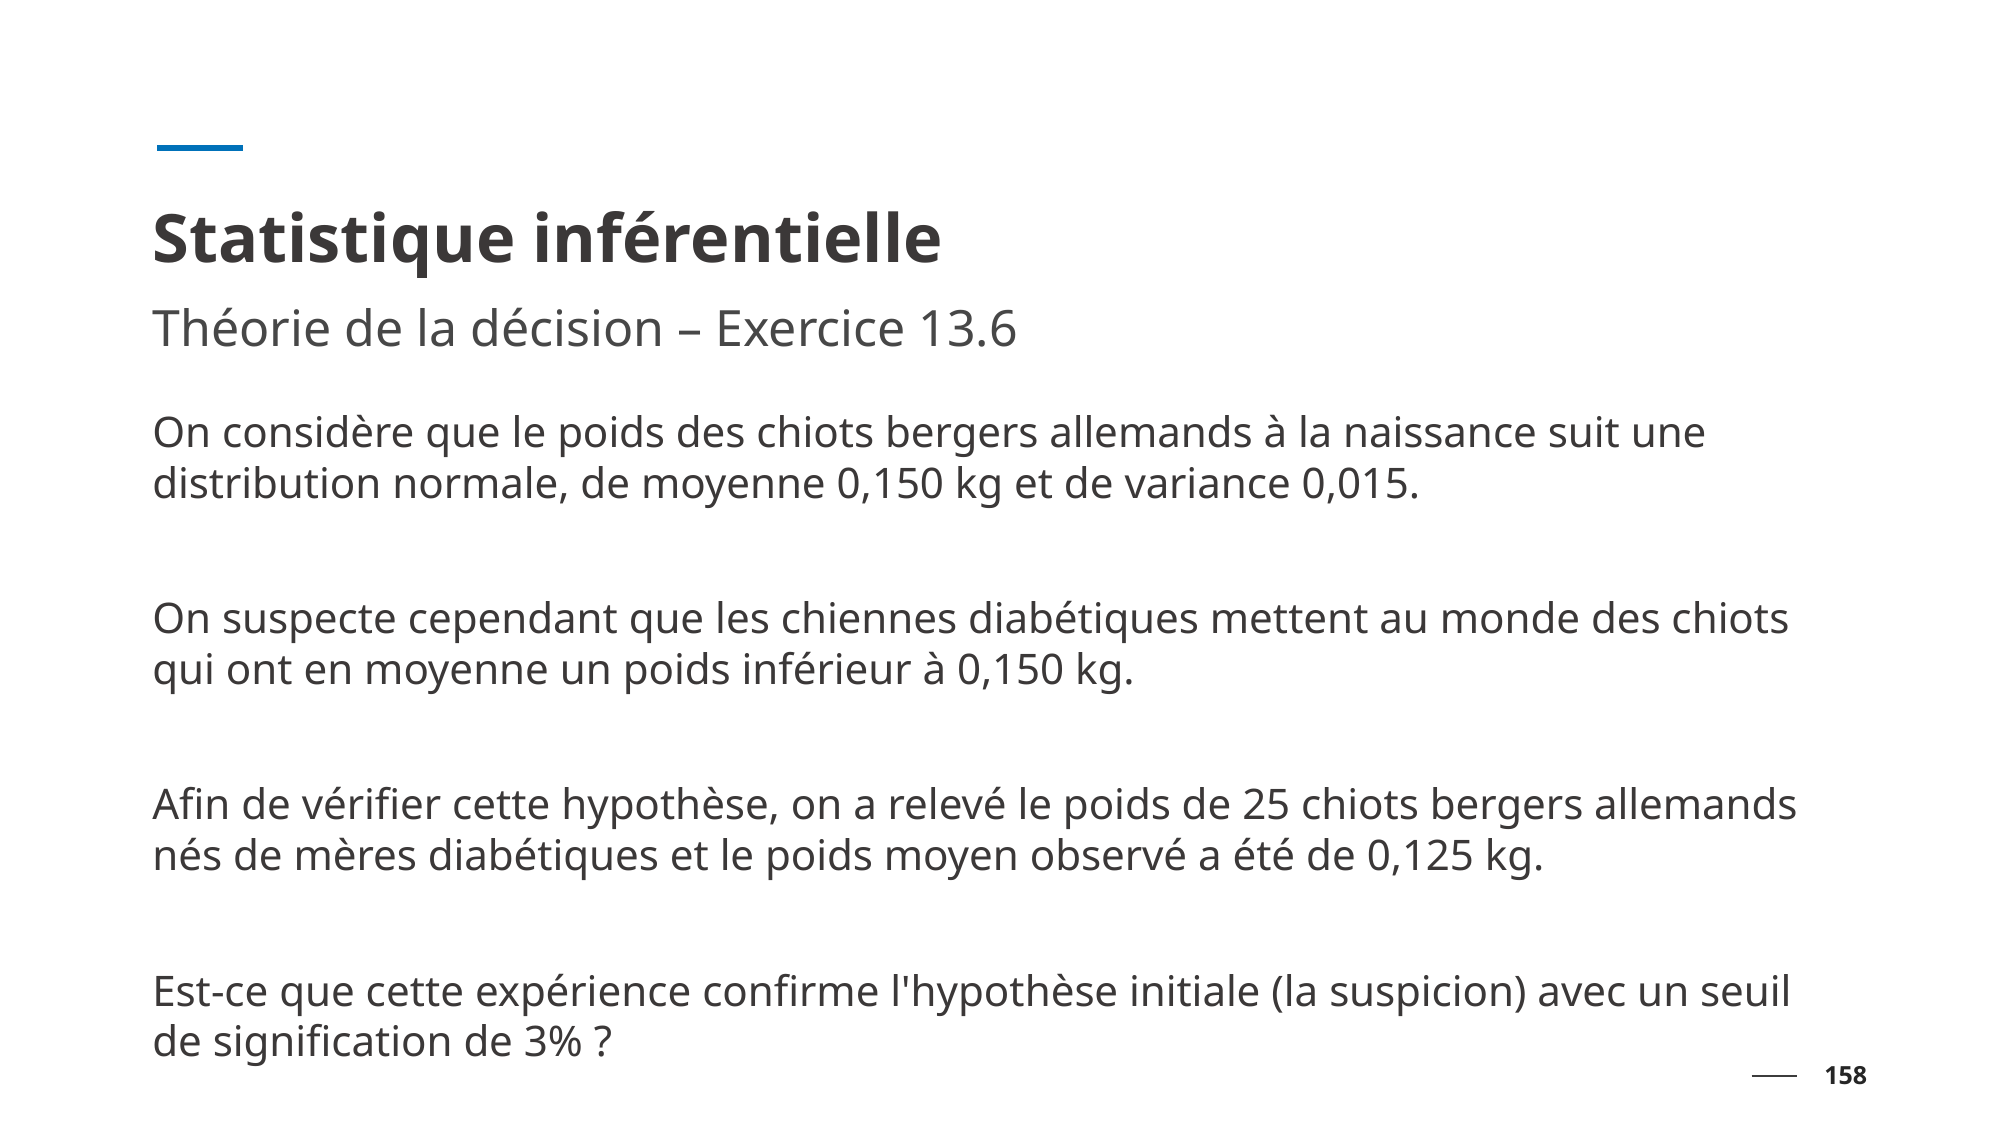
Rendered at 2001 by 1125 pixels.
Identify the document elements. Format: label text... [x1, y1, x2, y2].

slide_number 158 [1809, 1046, 1899, 1107]
title Statistique inférentielle [137, 131, 1863, 304]
list On considère que le poids des chiots bergers allemands à la naissance suit une distribution normale, de moyenne 0,150 kg et de variance 0,015. On suspecte cependant que les chiennes diabétiques mettent au monde des chiots qui ont en moyenne un poids inférieur à 0,150 kg. Afin de vérifier cette hypothèse, on a relevé le poids de 25 chiots bergers allemands nés de mères diabétiques et le poids moyen observé a été de 0,125 kg. Est-ce que cette expérience confirme l'hypothèse initiale (la suspicion) avec un seuil de signification de 3% ? [137, 398, 1863, 1077]
list Théorie de la décision – Exercice 13.6 [137, 304, 1863, 350]
